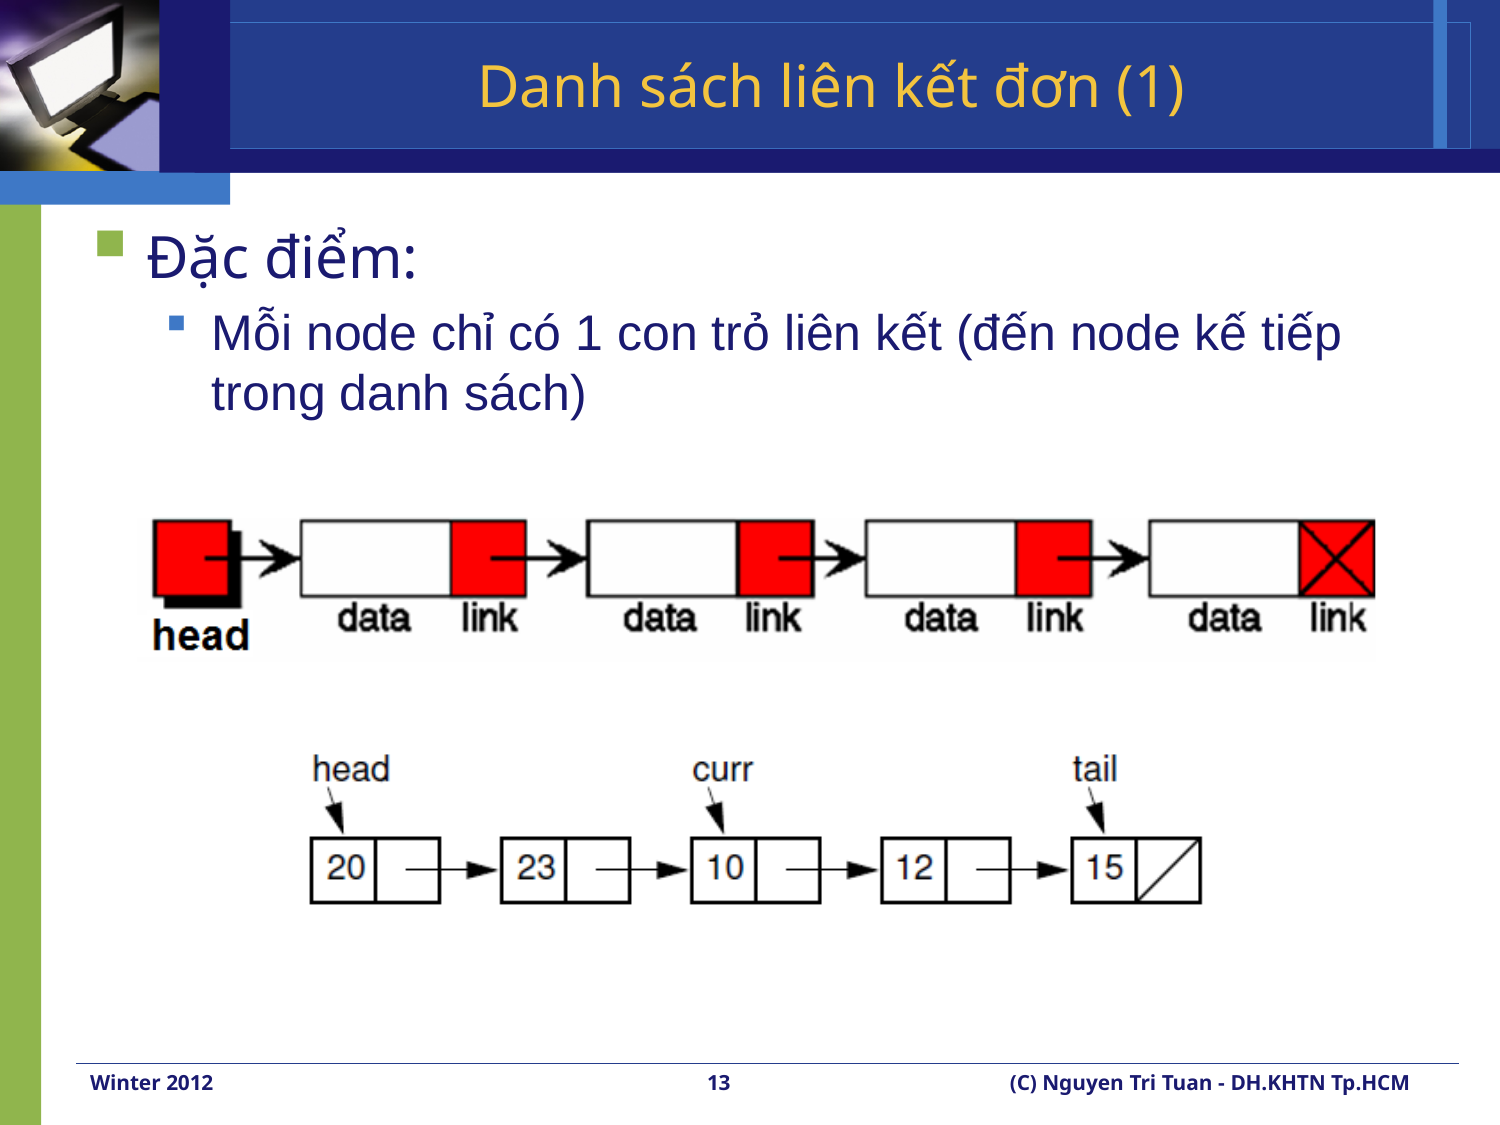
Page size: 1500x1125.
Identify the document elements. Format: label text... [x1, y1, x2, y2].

picture [287, 737, 1213, 919]
slide_number Winter 2012 [74, 1062, 426, 1125]
footer (C) Nguyen Tri Tuan - DH.KHTN Tp.HCM [887, 1062, 1426, 1125]
slide_number 13 [599, 1074, 838, 1125]
list Đặc điểm: Mỗi node chỉ có 1 con trỏ liên kết (đến node kế tiếp trong danh sách) [75, 212, 1425, 1074]
picture [0, 0, 159, 171]
picture [137, 488, 1388, 663]
title Danh sách liên kết đơn (1) [225, 38, 1438, 131]
